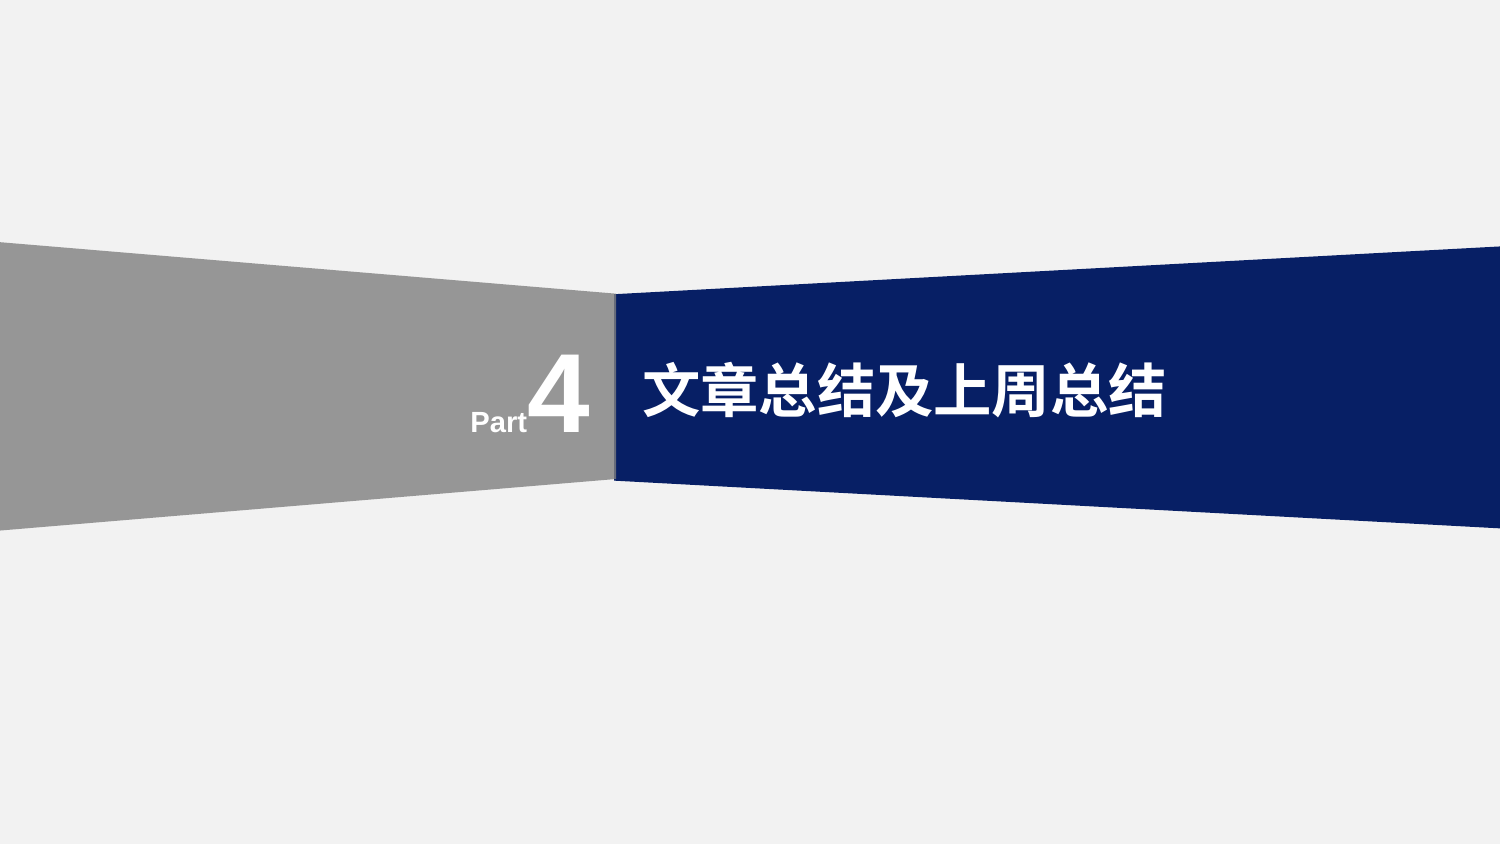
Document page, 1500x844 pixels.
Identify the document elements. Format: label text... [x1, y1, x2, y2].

text_box [613, 245, 1500, 530]
text_box [0, 241, 618, 532]
text_box 文章总结及上周总结 [631, 348, 1179, 430]
text_box Part4 [459, 314, 602, 461]
